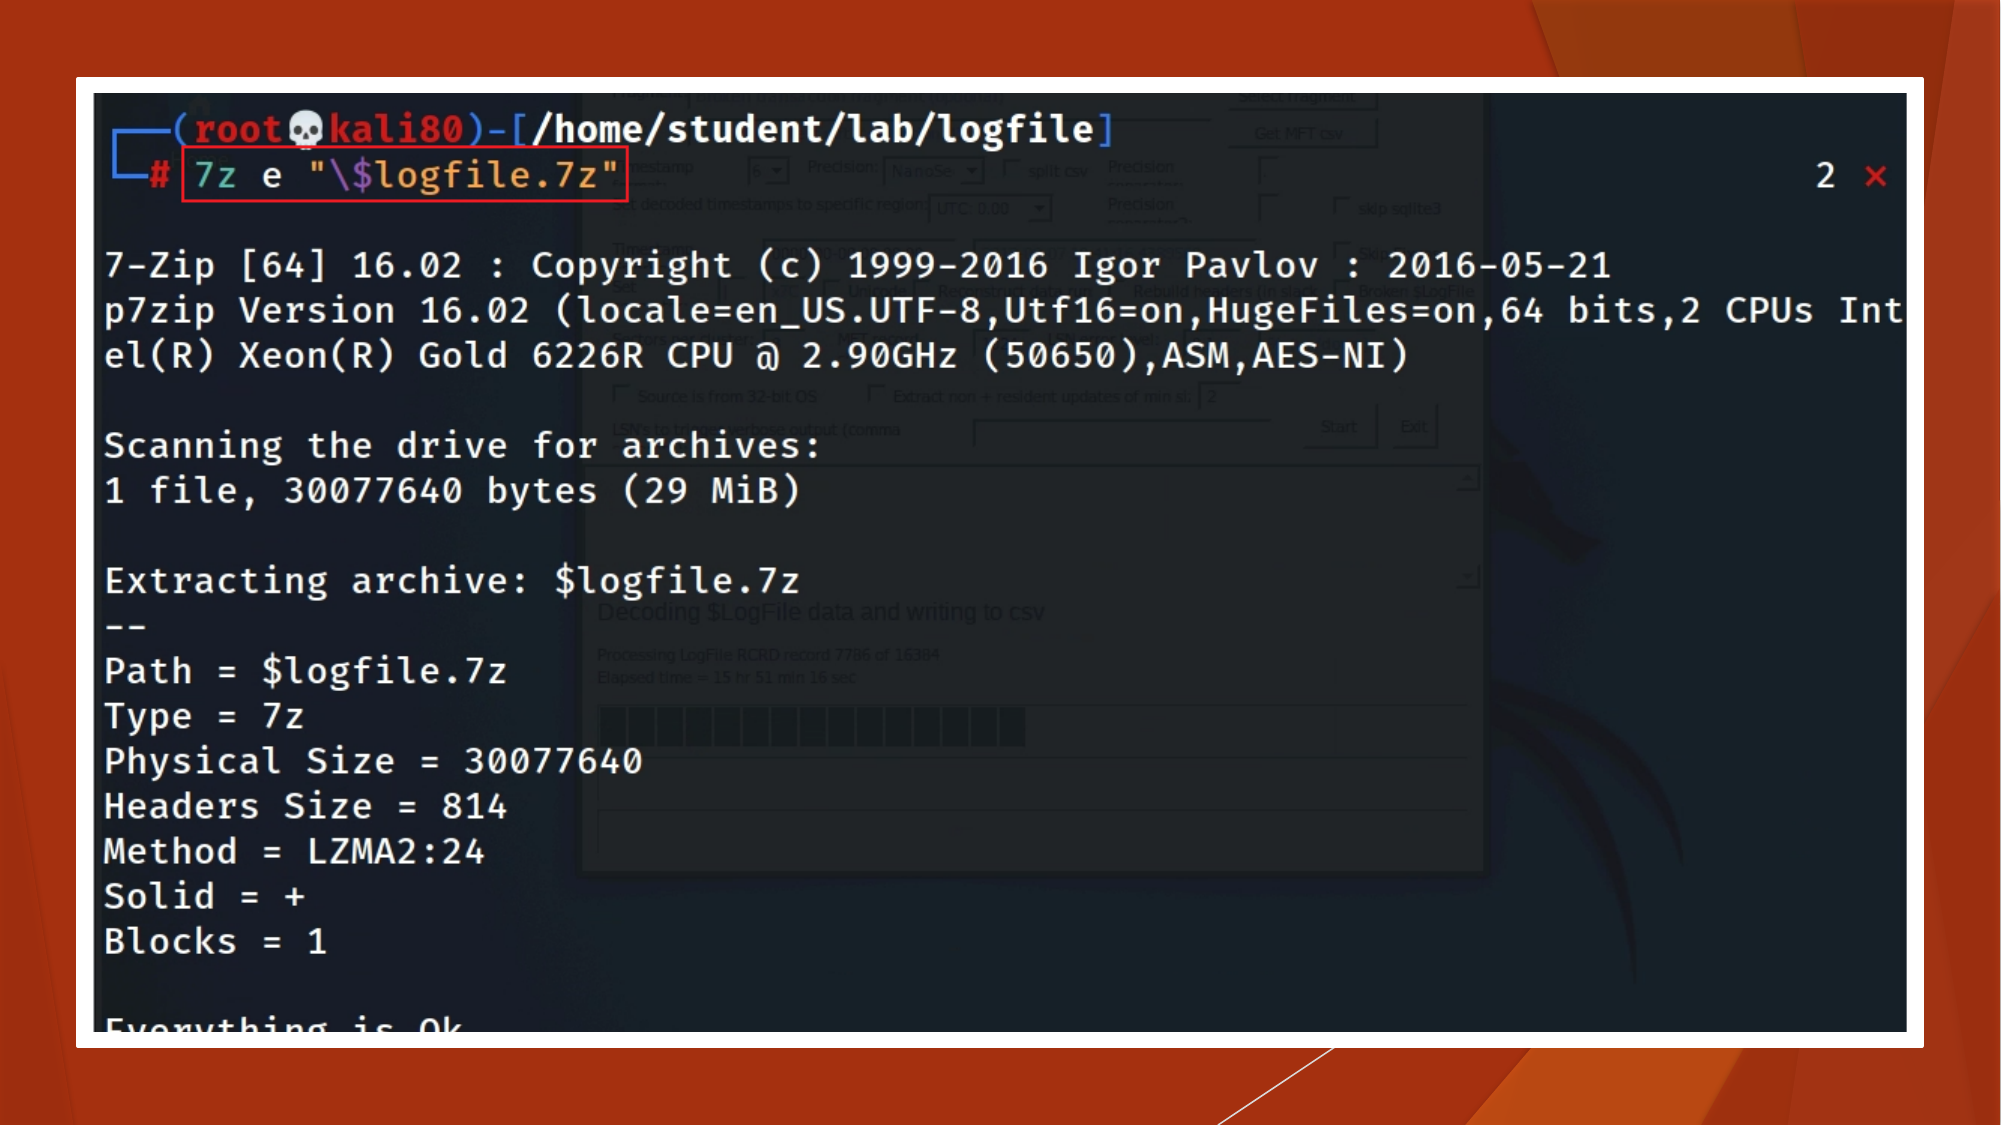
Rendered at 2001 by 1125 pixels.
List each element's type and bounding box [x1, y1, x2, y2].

picture [92, 93, 1908, 1032]
text_box [0, 0, 2000, 1125]
